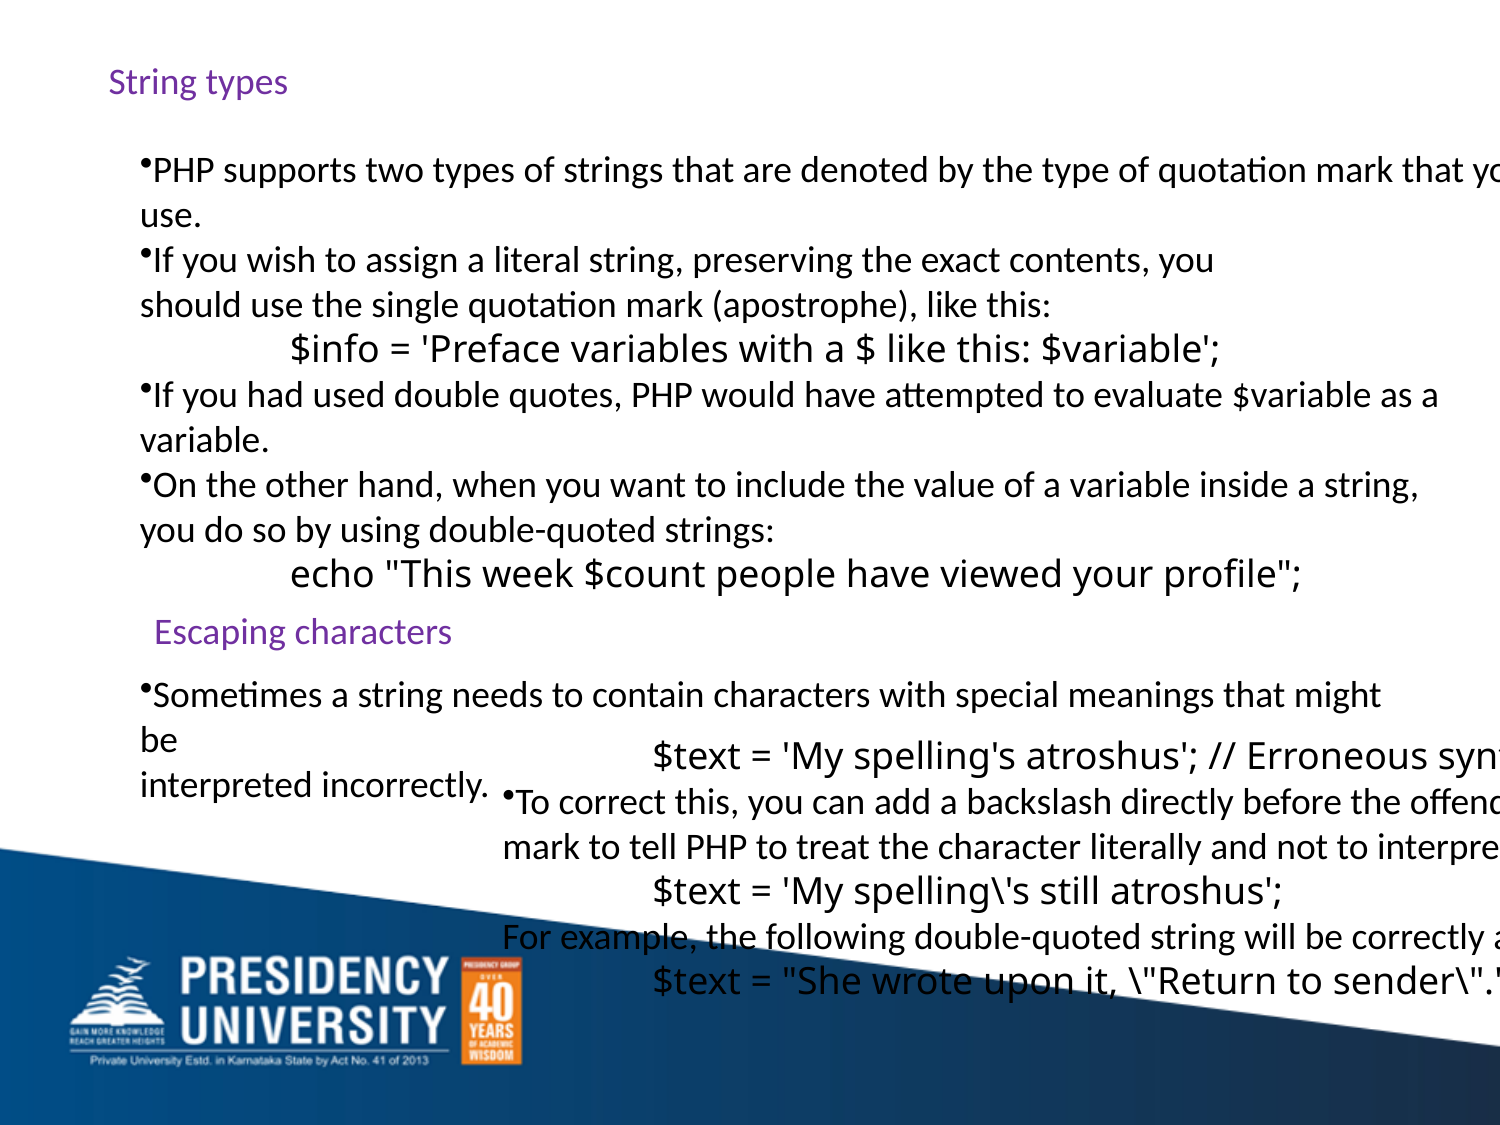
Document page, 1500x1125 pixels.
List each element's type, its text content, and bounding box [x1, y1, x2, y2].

text_box String types [93, 49, 304, 110]
text_box Escaping characters [139, 599, 468, 660]
text_box $text = 'My spelling's atroshus'; // Erroneous syntax To correct this, you can add a backslash directly before the offending quotation mark to tell PHP to treat the character literally and not to interpret it: $text = 'My spelling\'s still atroshus'; For example, the following double-quoted string will be correctly assigned: $text = "She wrote upon it, \"Return to sender\"."; [487, 724, 1500, 1010]
picture [0, 845, 1500, 1125]
text_box PHP supports two types of strings that are denoted by the type of quotation mark that you use. If you wish to assign a literal string, preserving the exact contents, you should use the single quotation mark (apostrophe), like this: $info = 'Preface variables with a $ like this: $variable'; If you had used double quotes, PHP would have attempted to evaluate $variable as a variable. On the other hand, when you want to include the value of a variable inside a string, you do so by using double-quoted strings: echo "This week $count people have viewed your profile"; [125, 137, 1500, 693]
text_box Sometimes a string needs to contain characters with special meanings that might be interpreted incorrectly. [125, 662, 1438, 813]
